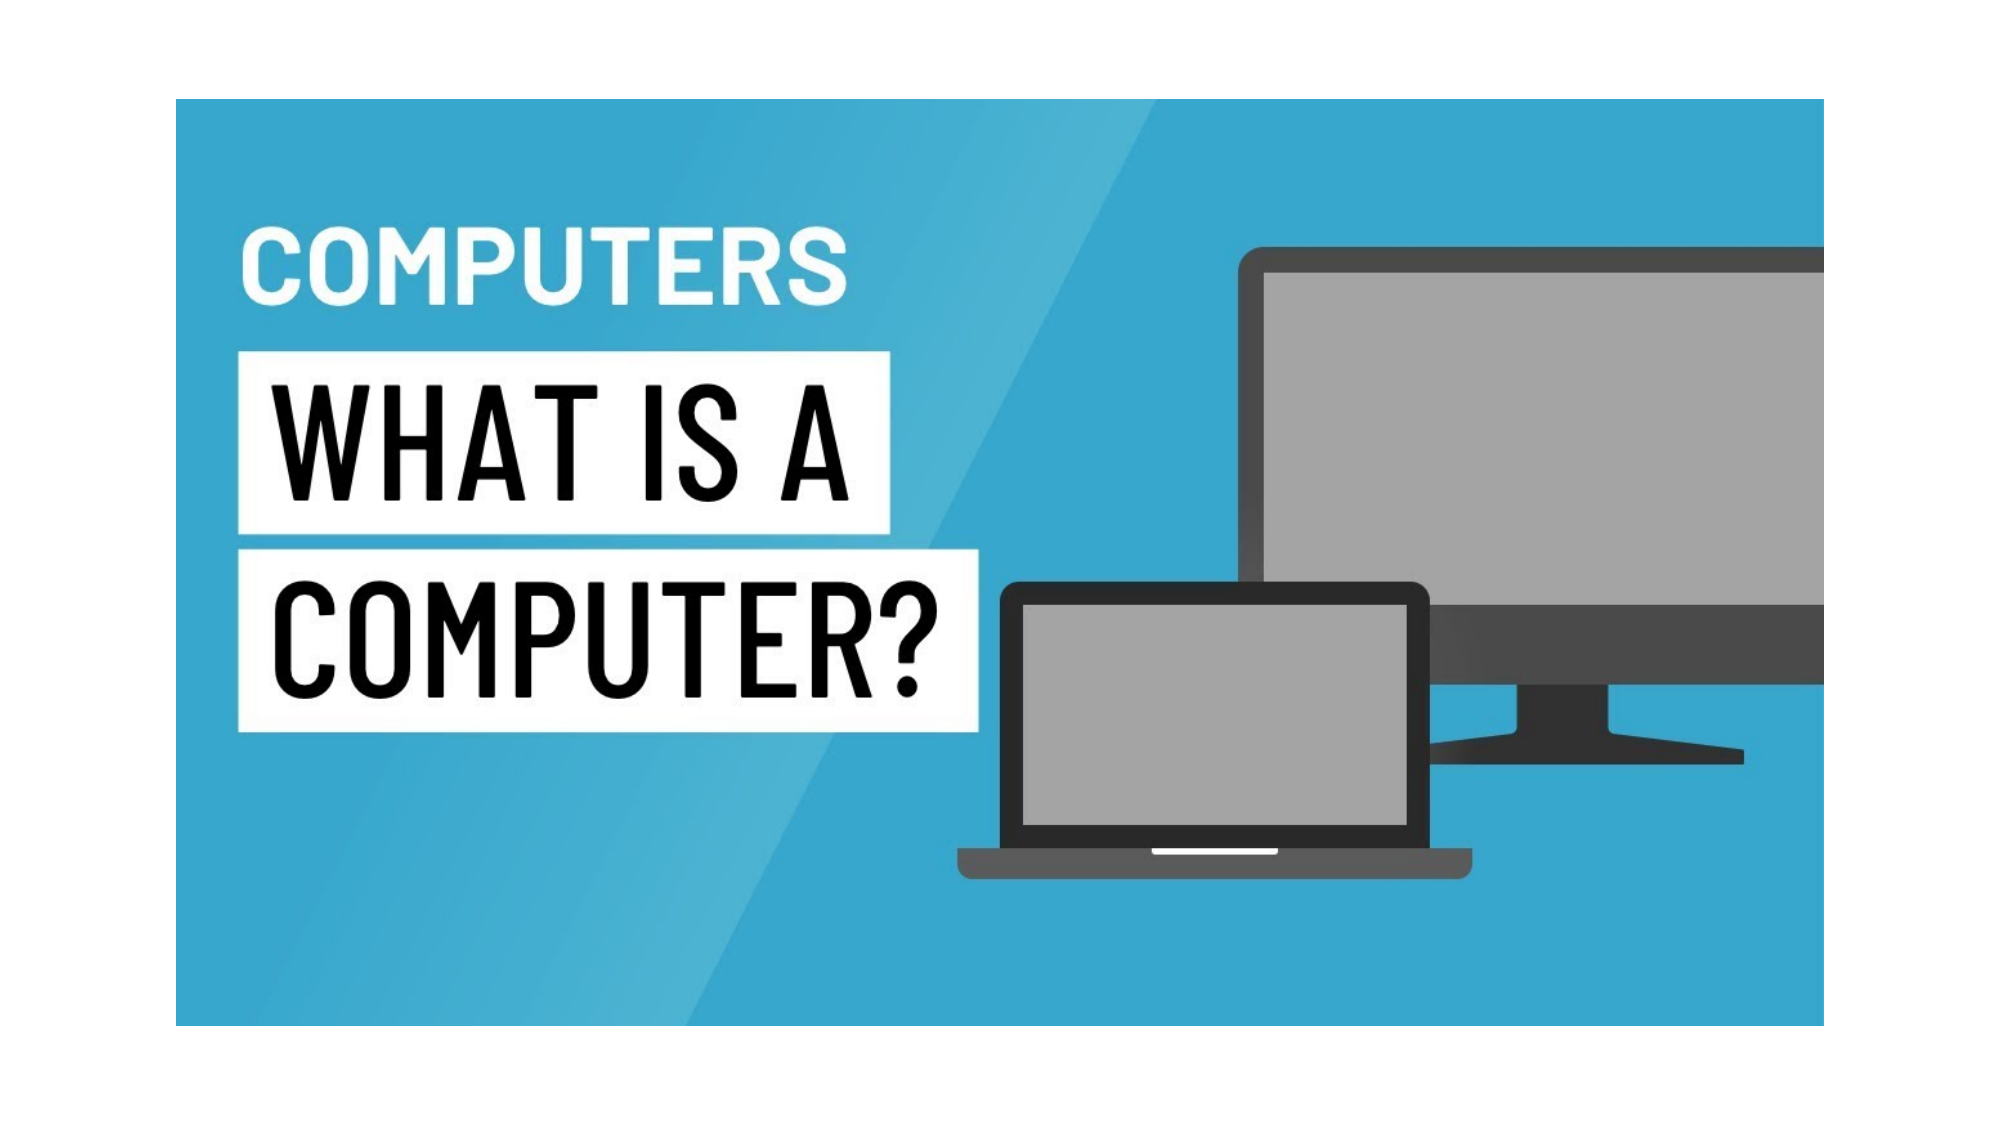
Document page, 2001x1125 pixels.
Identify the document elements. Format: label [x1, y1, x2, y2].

picture [176, 99, 1824, 1026]
